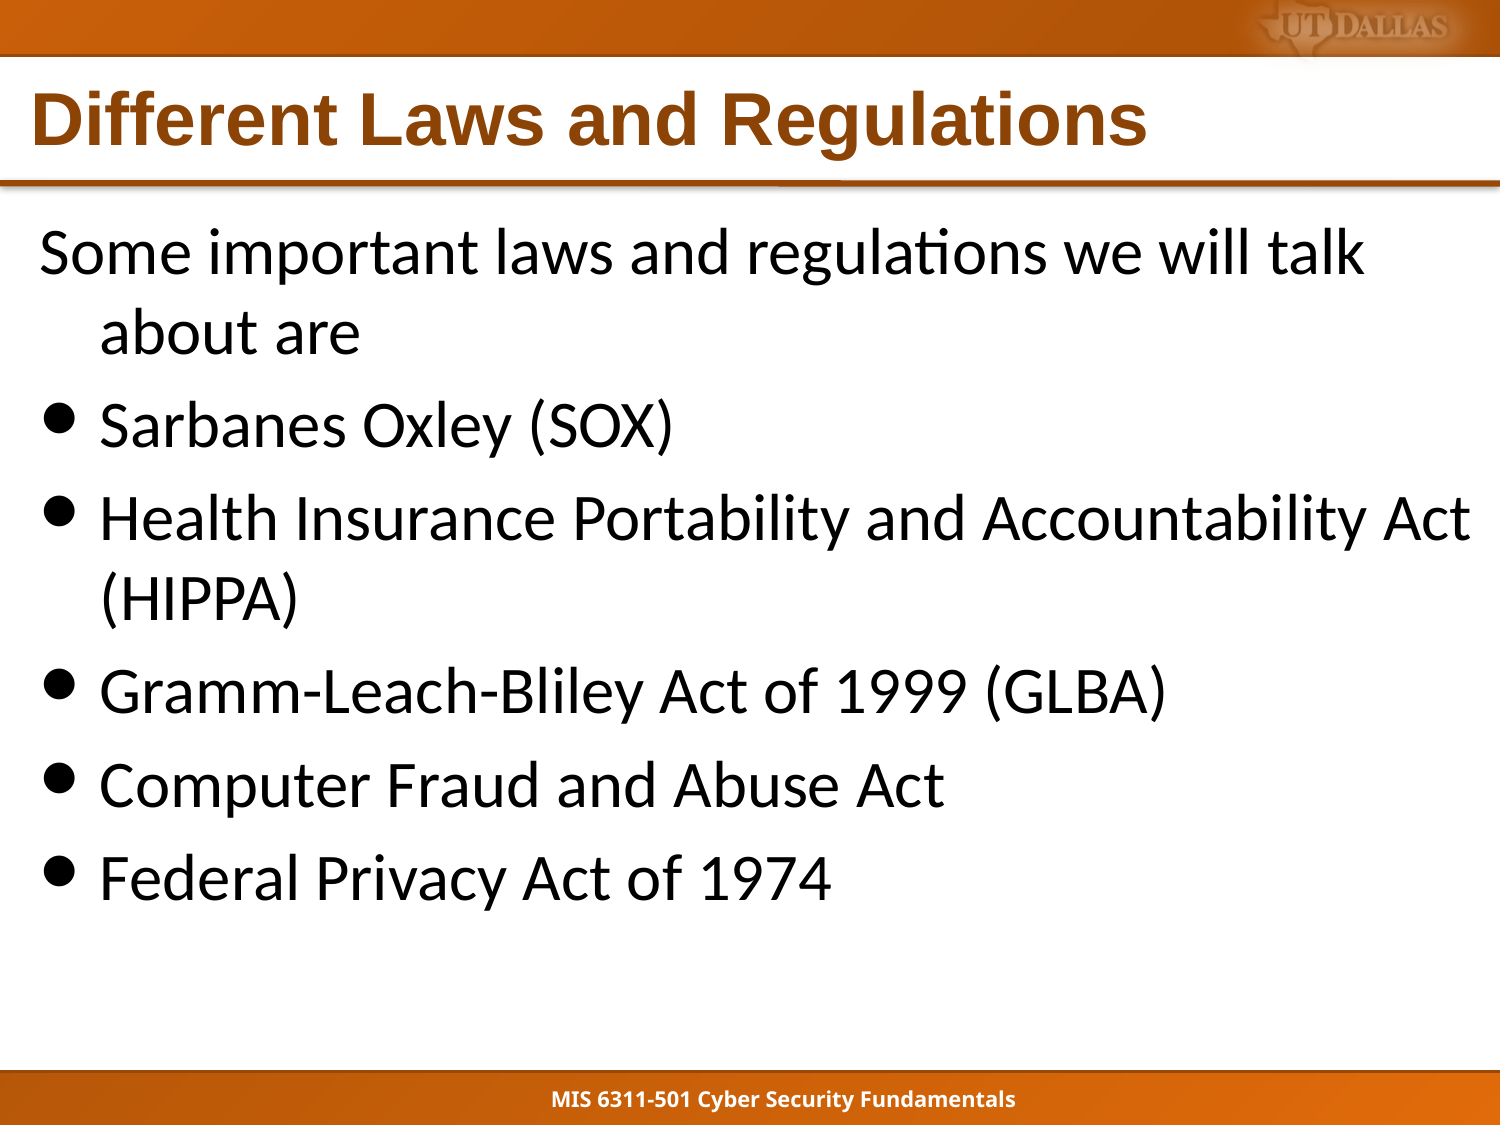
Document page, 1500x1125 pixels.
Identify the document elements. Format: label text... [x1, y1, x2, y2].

picture [1218, 0, 1500, 64]
title Different Laws and Regulations [0, 64, 1500, 178]
list Some important laws and regulations we will talk about are Sarbanes Oxley (SOX) Health Insurance Portability and Accountability Act (HIPPA) Gramm-Leach-Bliley Act of 1999 (GLBA) Computer Fraud and Abuse Act Federal Privacy Act of 1974 [24, 199, 1500, 1077]
